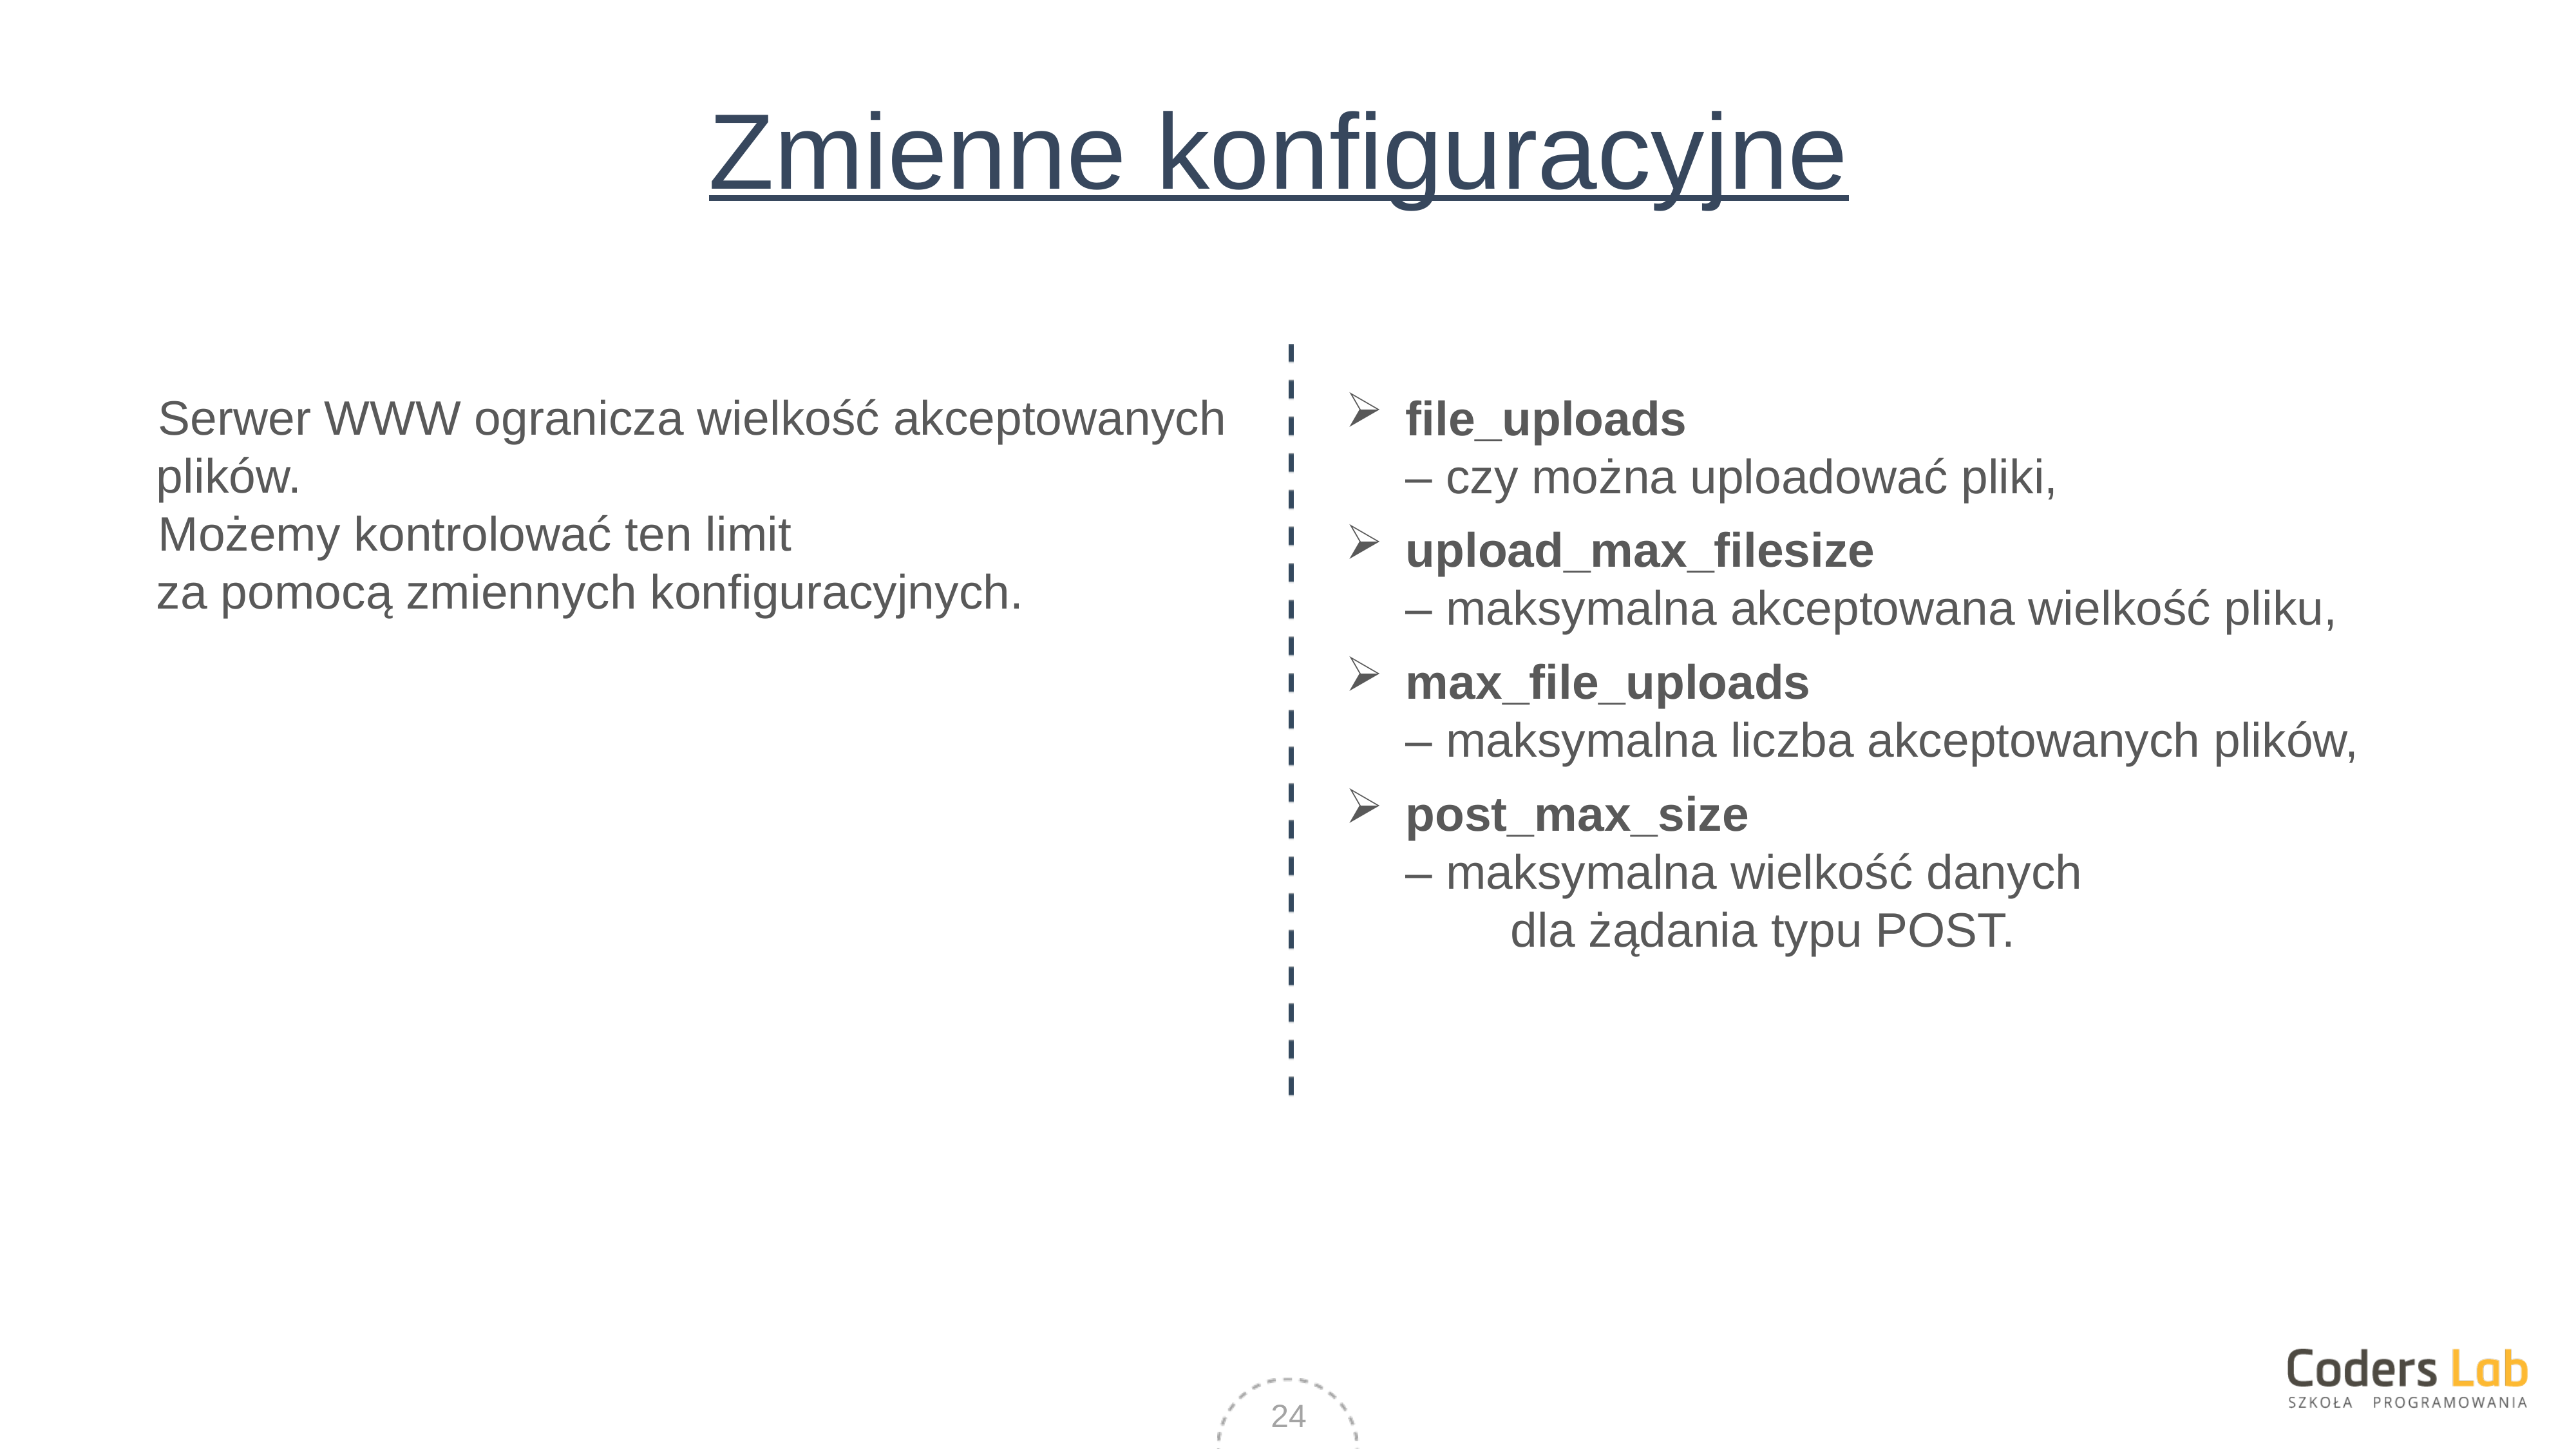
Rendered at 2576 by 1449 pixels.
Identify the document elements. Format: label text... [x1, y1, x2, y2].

title Zmienne konfiguracyjne [290, 77, 2269, 208]
picture [2282, 1340, 2533, 1421]
text_box Serwer WWW ogranicza wielkość akceptowanych plików. Możemy kontrolować ten limit za pomocą zmiennych konfiguracyjnych. [147, 382, 1247, 624]
picture [1217, 1378, 1359, 1449]
picture [1288, 344, 1294, 1103]
text_box file_uploads – czy można uploadować pliki, upload_max_filesize – maksymalna akceptowana wielkość pliku, max_file_uploads – maksymalna liczba akceptowanych plików, post_max_size – maksymalna wielkość danych dla żądania typu POST. [1336, 382, 2425, 962]
slide_number 24 [1266, 1395, 1311, 1444]
